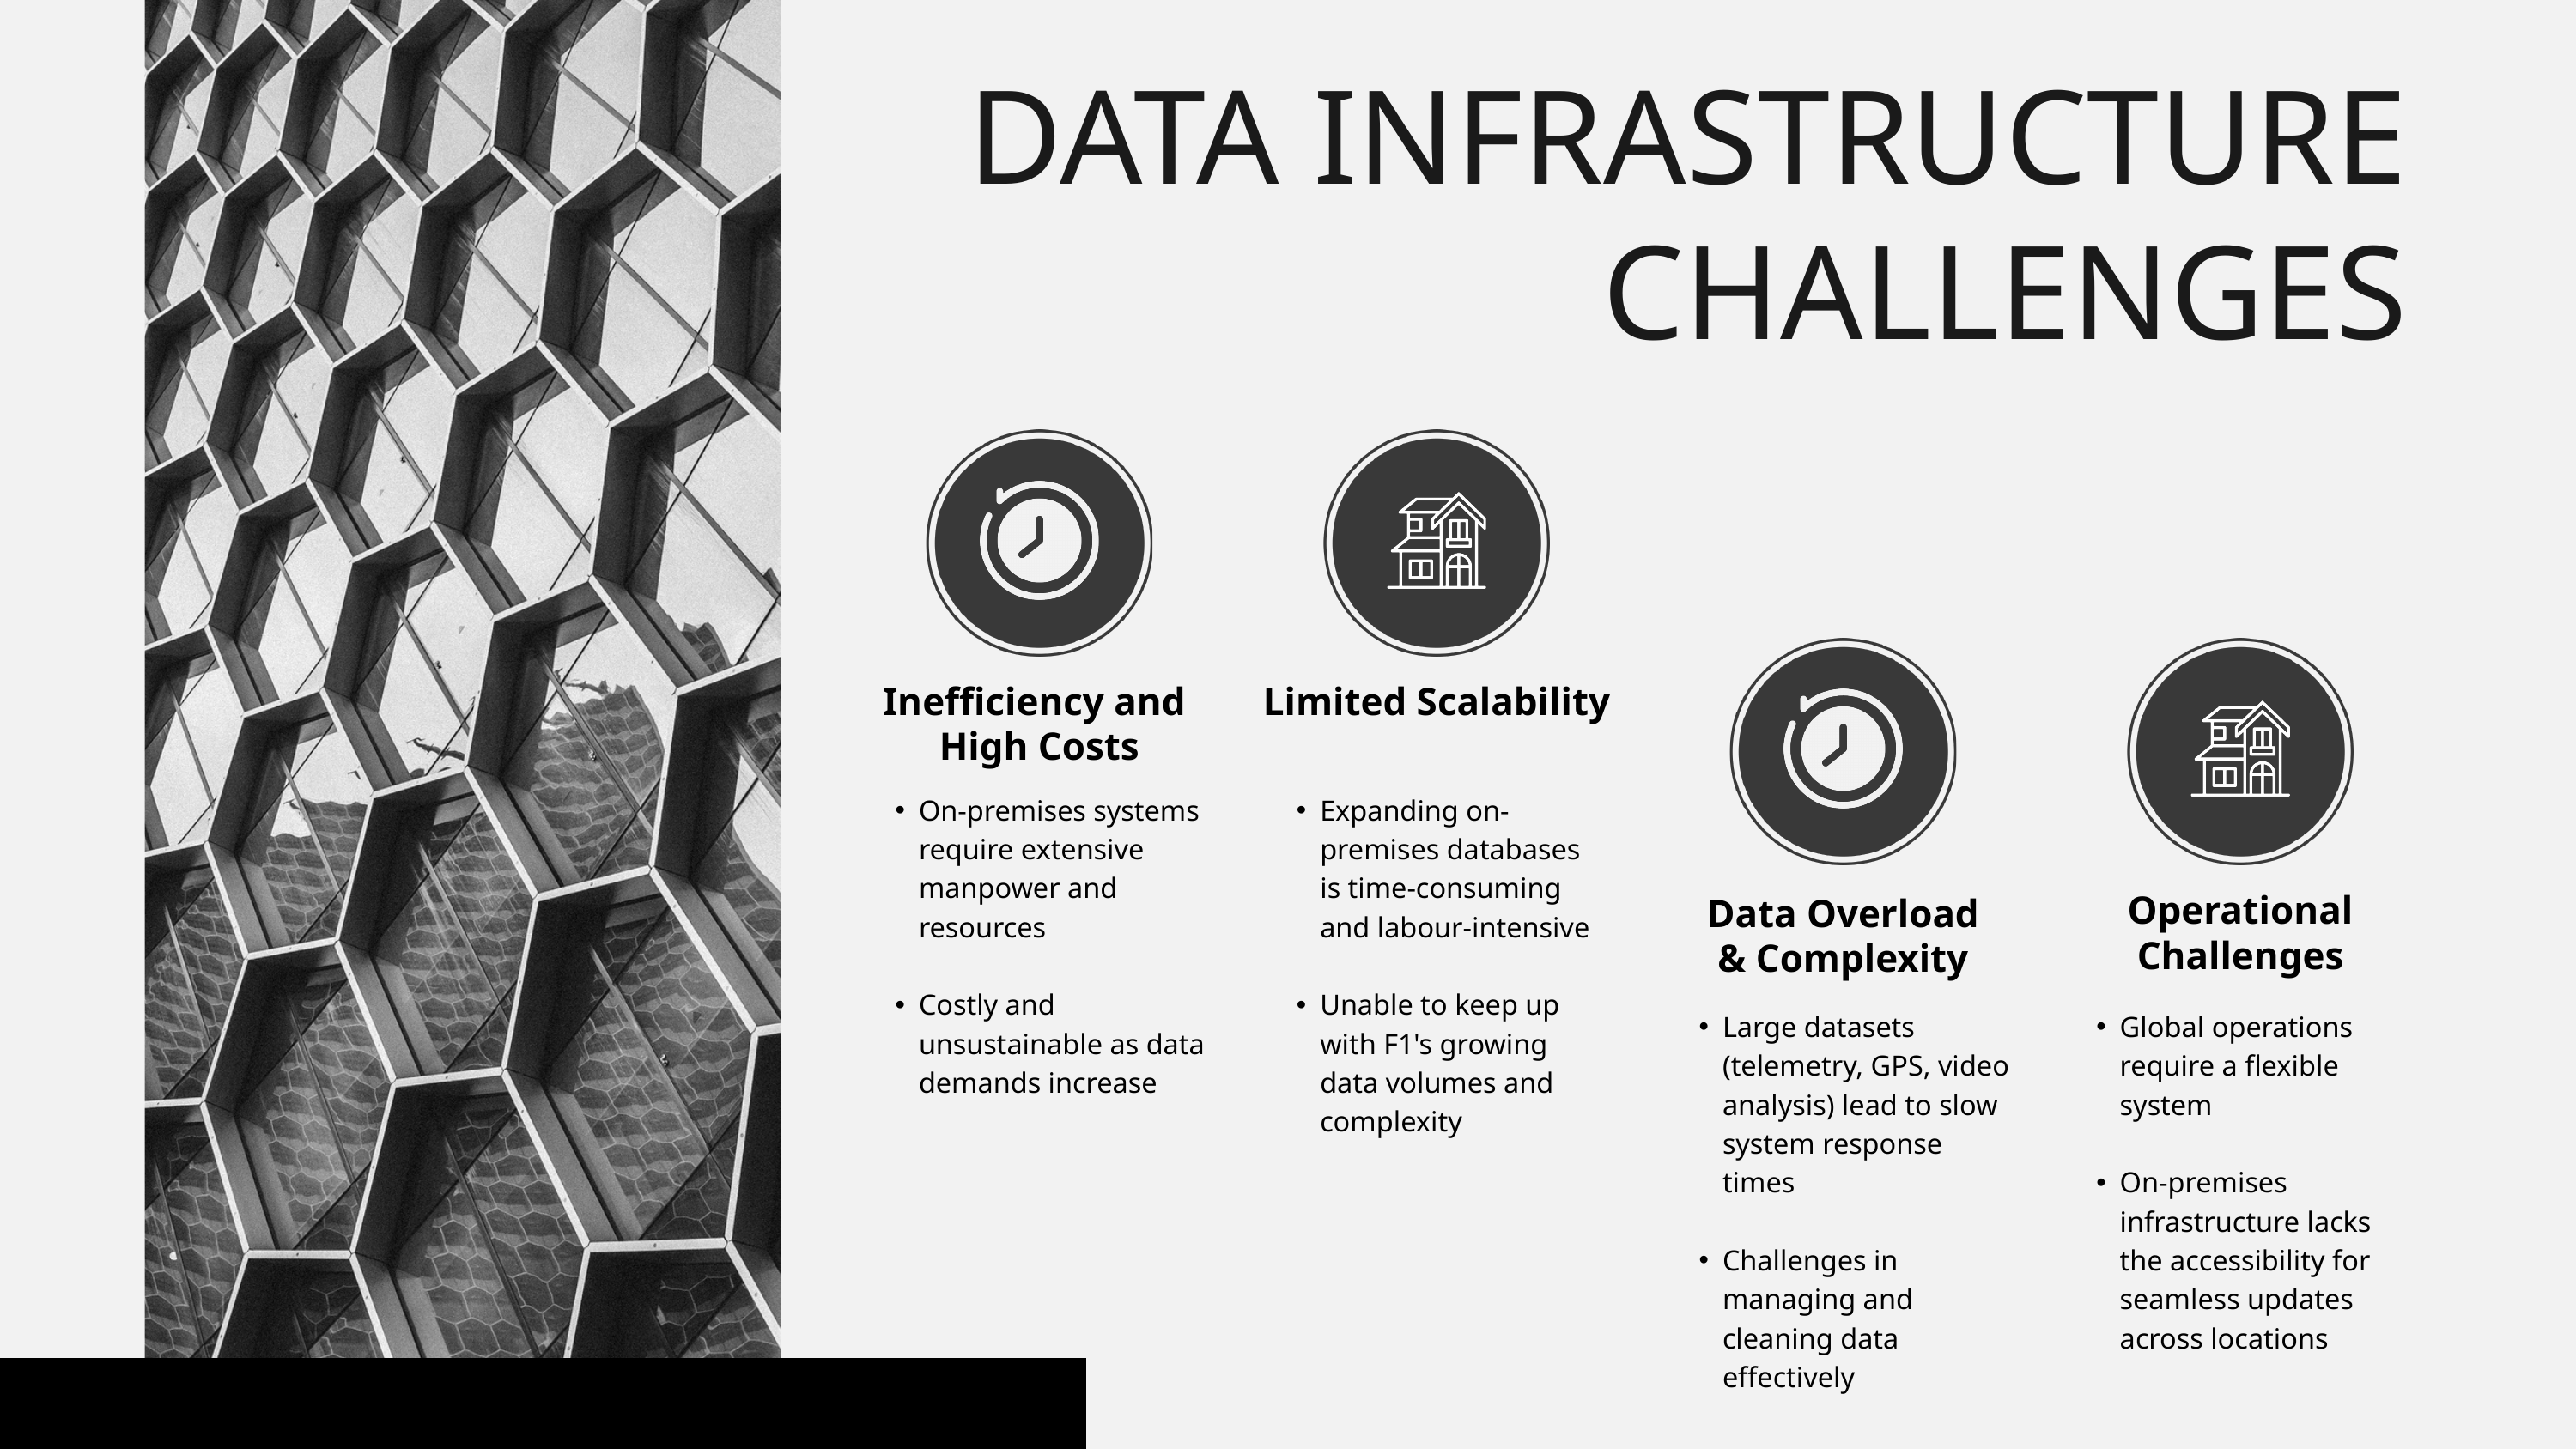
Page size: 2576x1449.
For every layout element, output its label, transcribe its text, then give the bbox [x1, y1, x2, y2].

text_box [2127, 638, 2354, 865]
text_box Inefficiency and High Costs [862, 676, 1217, 768]
text_box Operational Challenges [2063, 886, 2418, 978]
text_box Global operations require a flexible system On-premises infrastructure lacks the accessibility for seamless updates across locations [2072, 1003, 2409, 1355]
text_box [1387, 492, 1486, 589]
text_box Expanding on-premises databases is time-consuming and labour-intensive Unable to keep up with F1's growing data volumes and complexity [1273, 787, 1609, 1138]
text_box [926, 429, 1153, 657]
text_box [1729, 638, 1957, 865]
text_box Limited Scalability [1260, 677, 1614, 724]
text_box [980, 481, 1099, 600]
text_box [1323, 429, 1550, 657]
text_box [2190, 700, 2290, 797]
text_box On-premises systems require extensive manpower and resources Costly and unsustainable as data demands increase [871, 787, 1207, 1100]
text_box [0, 1358, 1086, 1449]
text_box [1783, 688, 1903, 809]
text_box Large datasets (telemetry, GPS, video analysis) lead to slow system response times Challenges in managing and cleaning data effectively [1674, 1003, 2011, 1393]
text_box Data Overload & Complexity [1666, 889, 2020, 980]
text_box [144, 0, 781, 1356]
text_box DATA INFRASTRUCTURE CHALLENGES [862, 54, 2408, 367]
